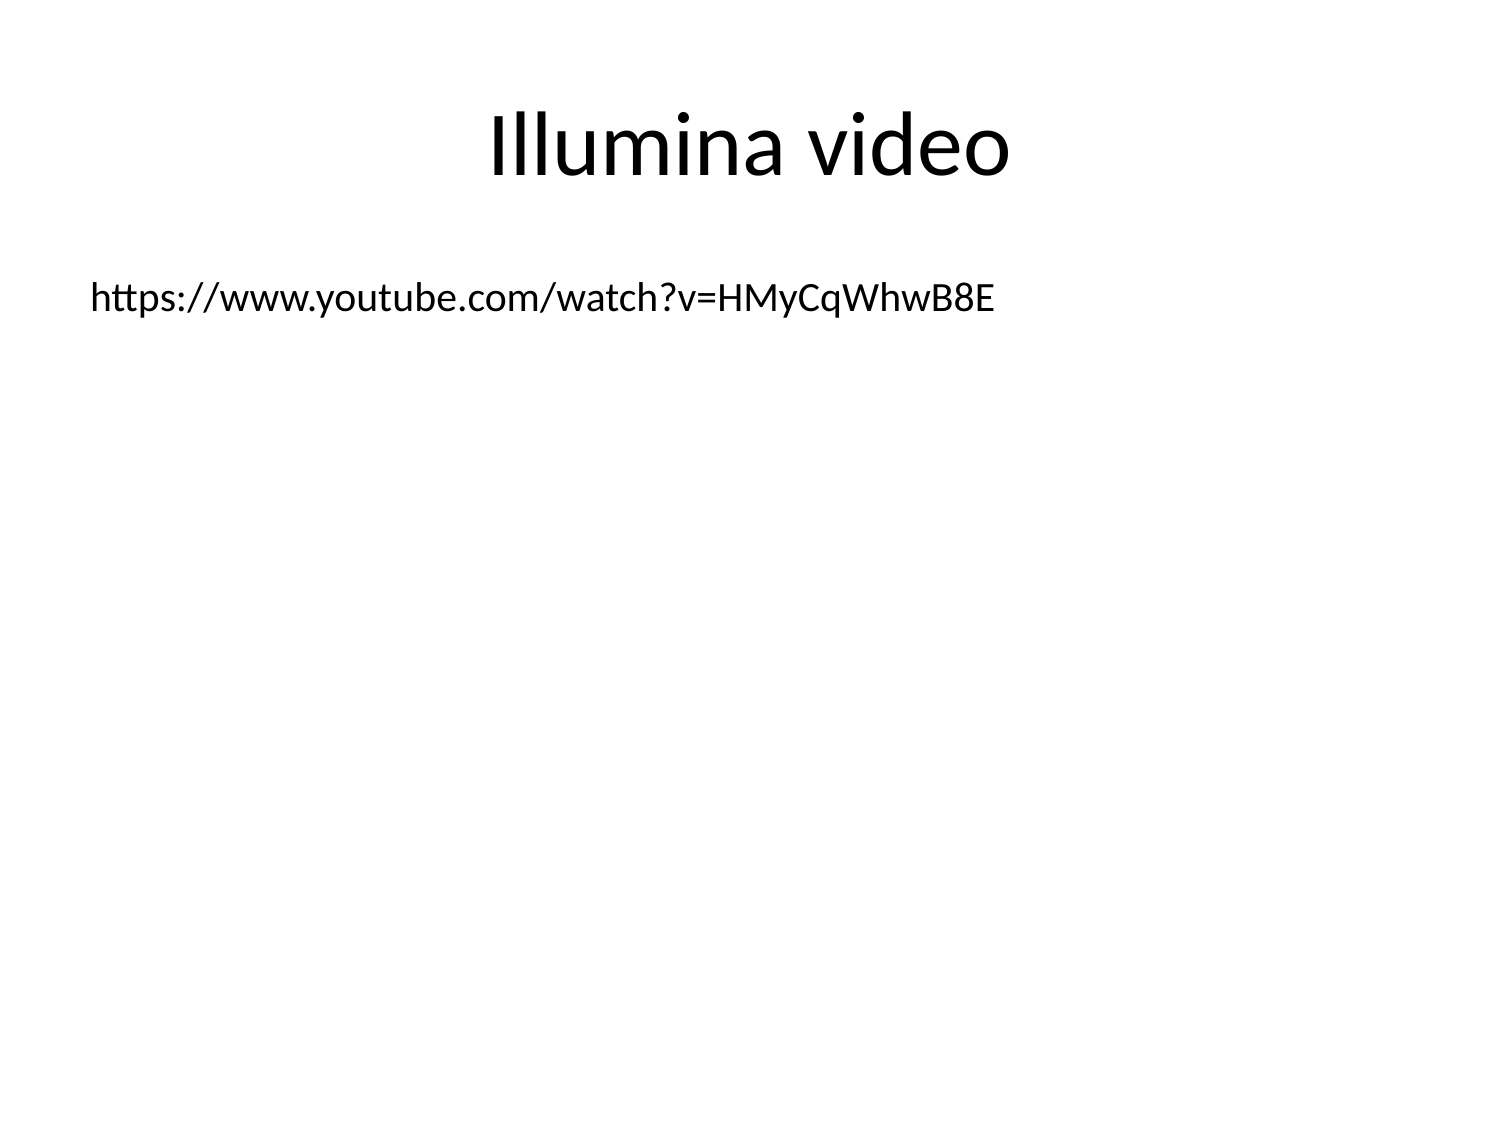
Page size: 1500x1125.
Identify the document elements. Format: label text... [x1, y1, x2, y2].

title Illumina video [75, 45, 1425, 233]
list https://www.youtube.com/watch?v=HMyCqWhwB8E [75, 262, 1425, 1005]
